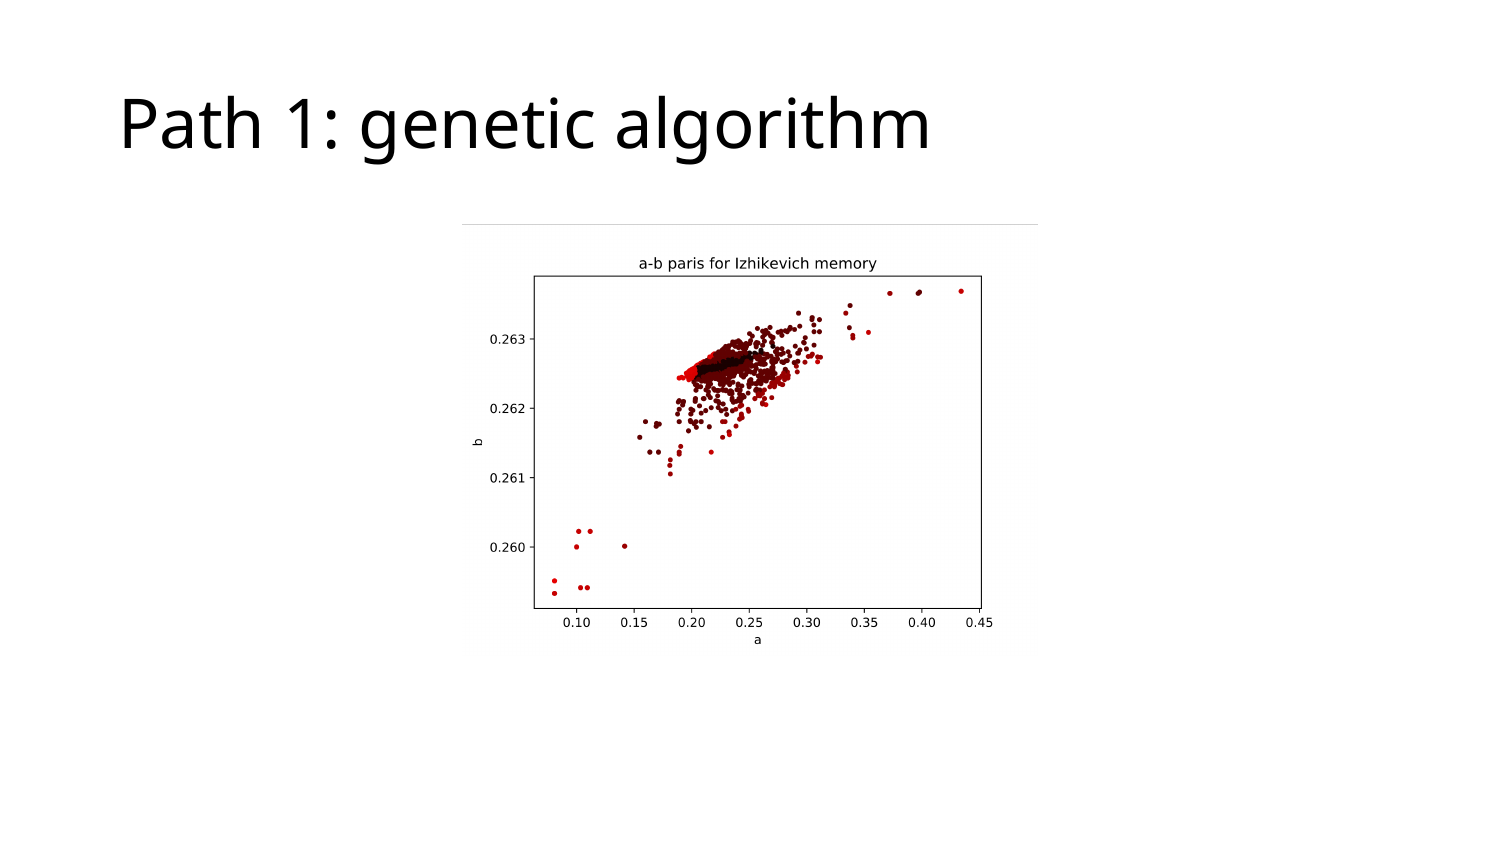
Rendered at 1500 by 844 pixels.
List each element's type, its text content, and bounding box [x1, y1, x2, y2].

title Path 1: genetic algorithm [103, 44, 1397, 208]
picture [462, 224, 1038, 656]
